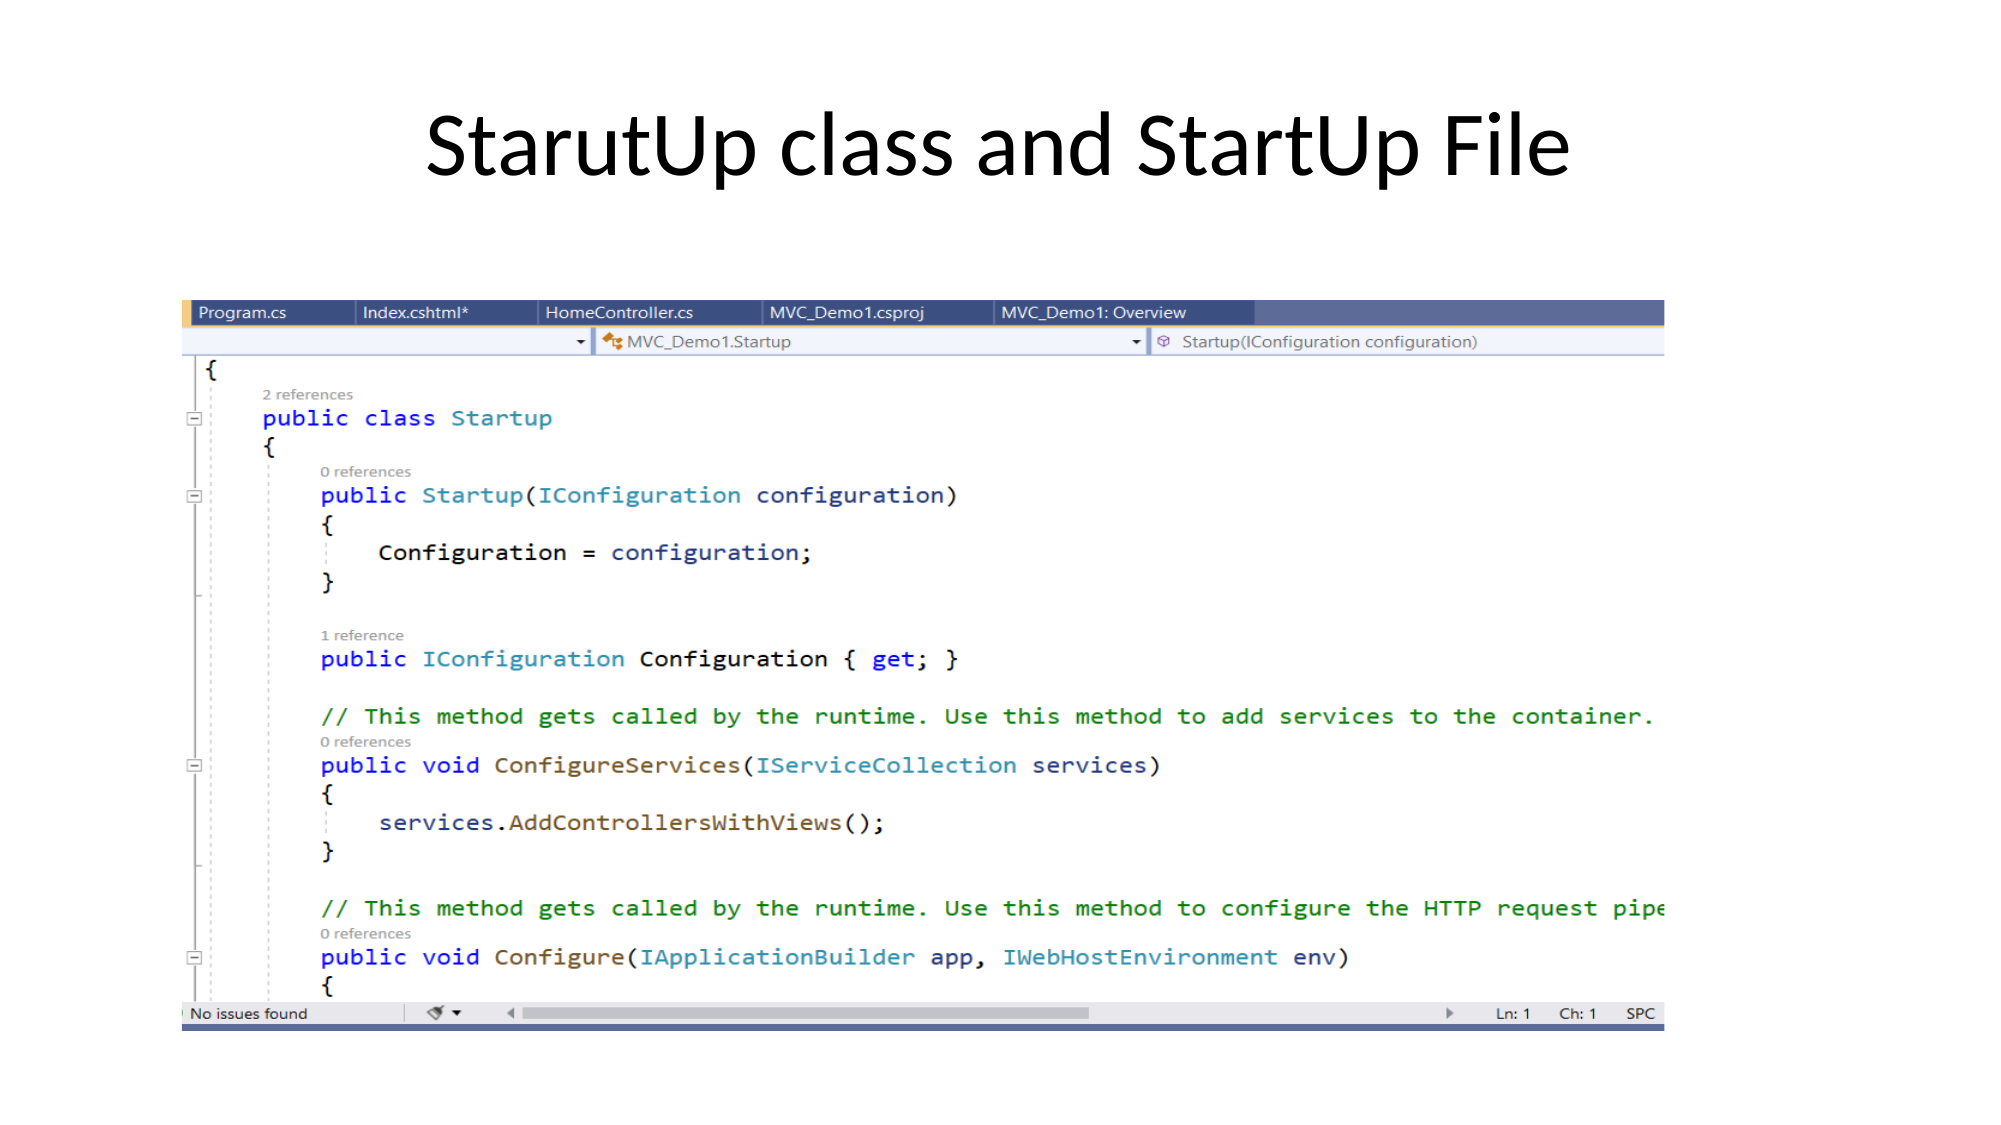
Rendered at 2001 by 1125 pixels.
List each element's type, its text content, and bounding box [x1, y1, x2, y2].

title StarutUp class and StartUp File [99, 45, 1900, 233]
picture [181, 299, 1665, 1032]
